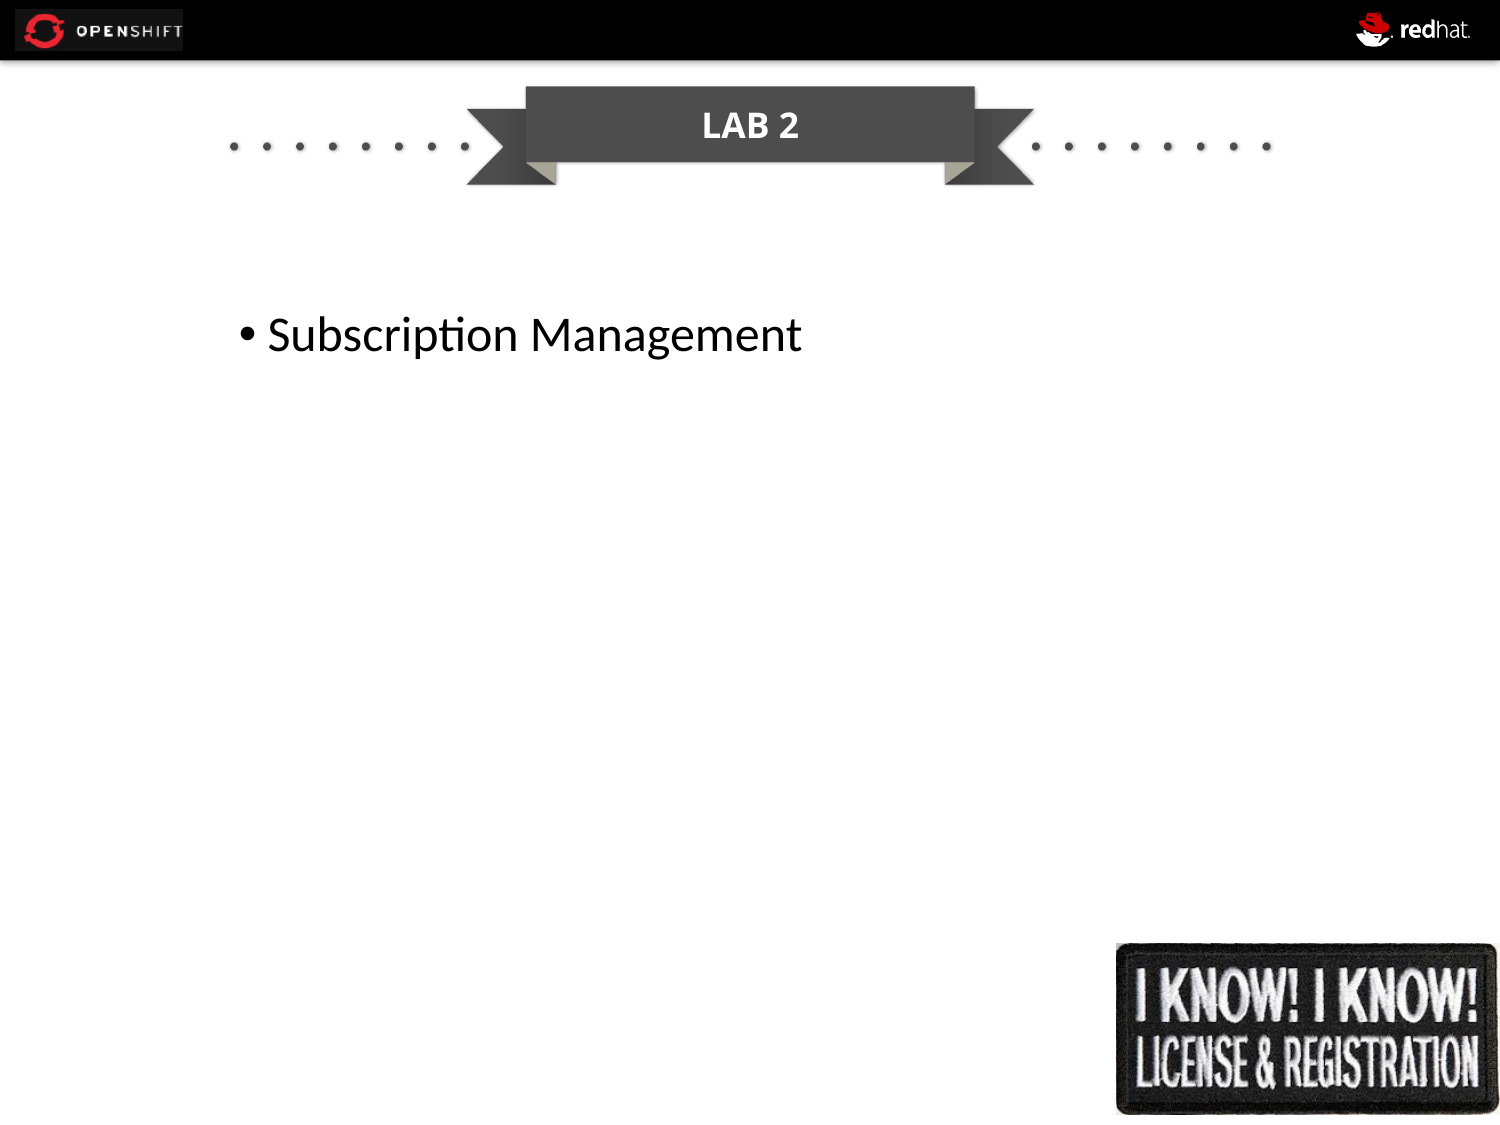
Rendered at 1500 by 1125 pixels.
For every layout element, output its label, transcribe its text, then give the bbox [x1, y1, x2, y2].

text_box Subscription Management [224, 299, 818, 371]
picture [15, 9, 183, 51]
picture [1355, 8, 1470, 47]
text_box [116, 83, 1383, 193]
picture [1115, 943, 1500, 1115]
